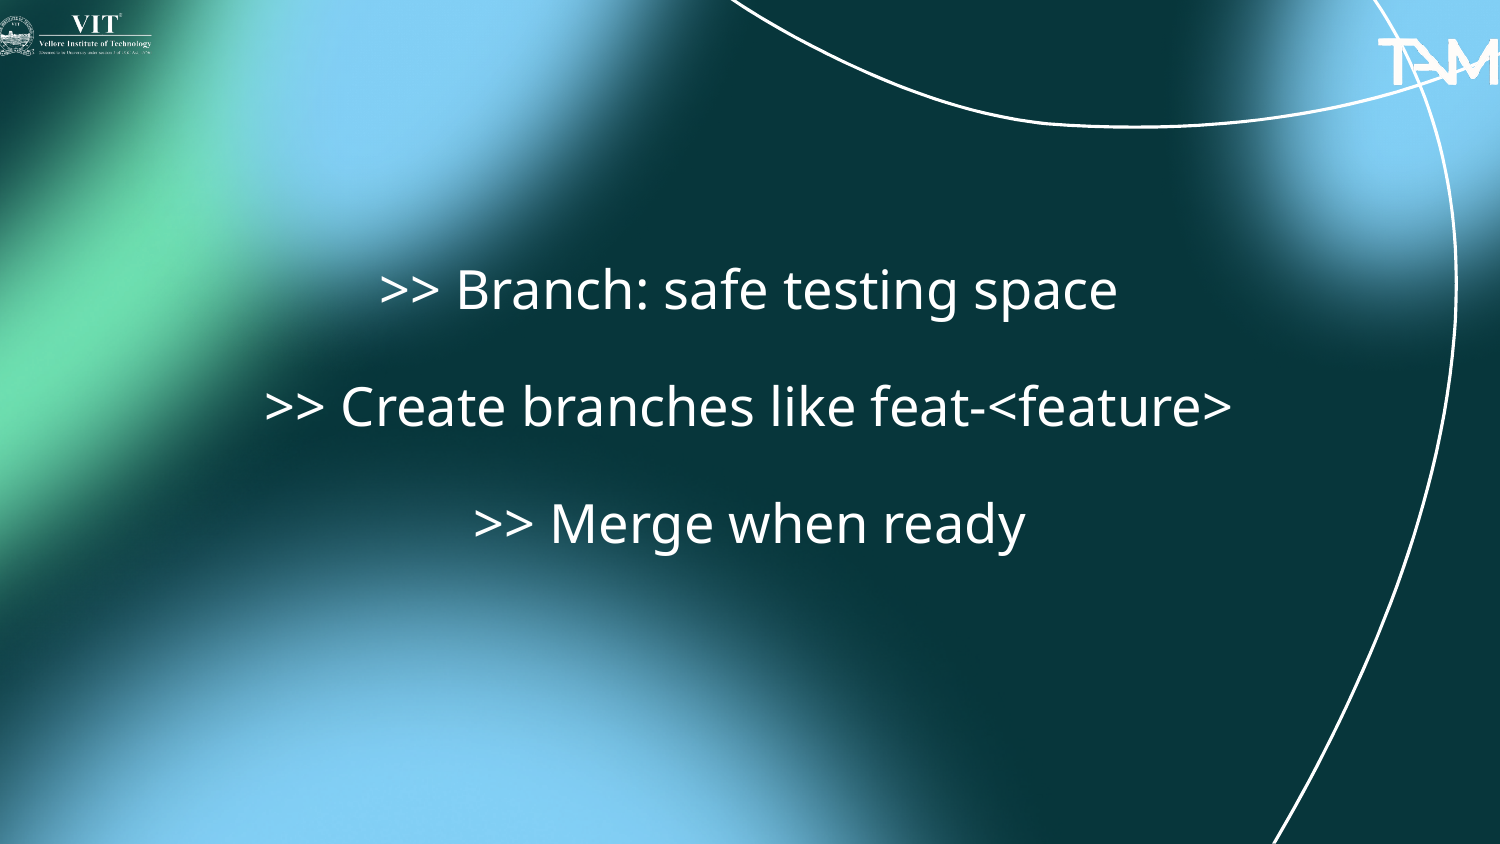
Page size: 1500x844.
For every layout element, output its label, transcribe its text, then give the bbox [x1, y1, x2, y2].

picture [0, 0, 1116, 844]
title >> Branch: safe testing space >> Create branches like feat-<feature> >> Merge when ready [201, 208, 1299, 668]
picture [1147, 0, 1500, 390]
